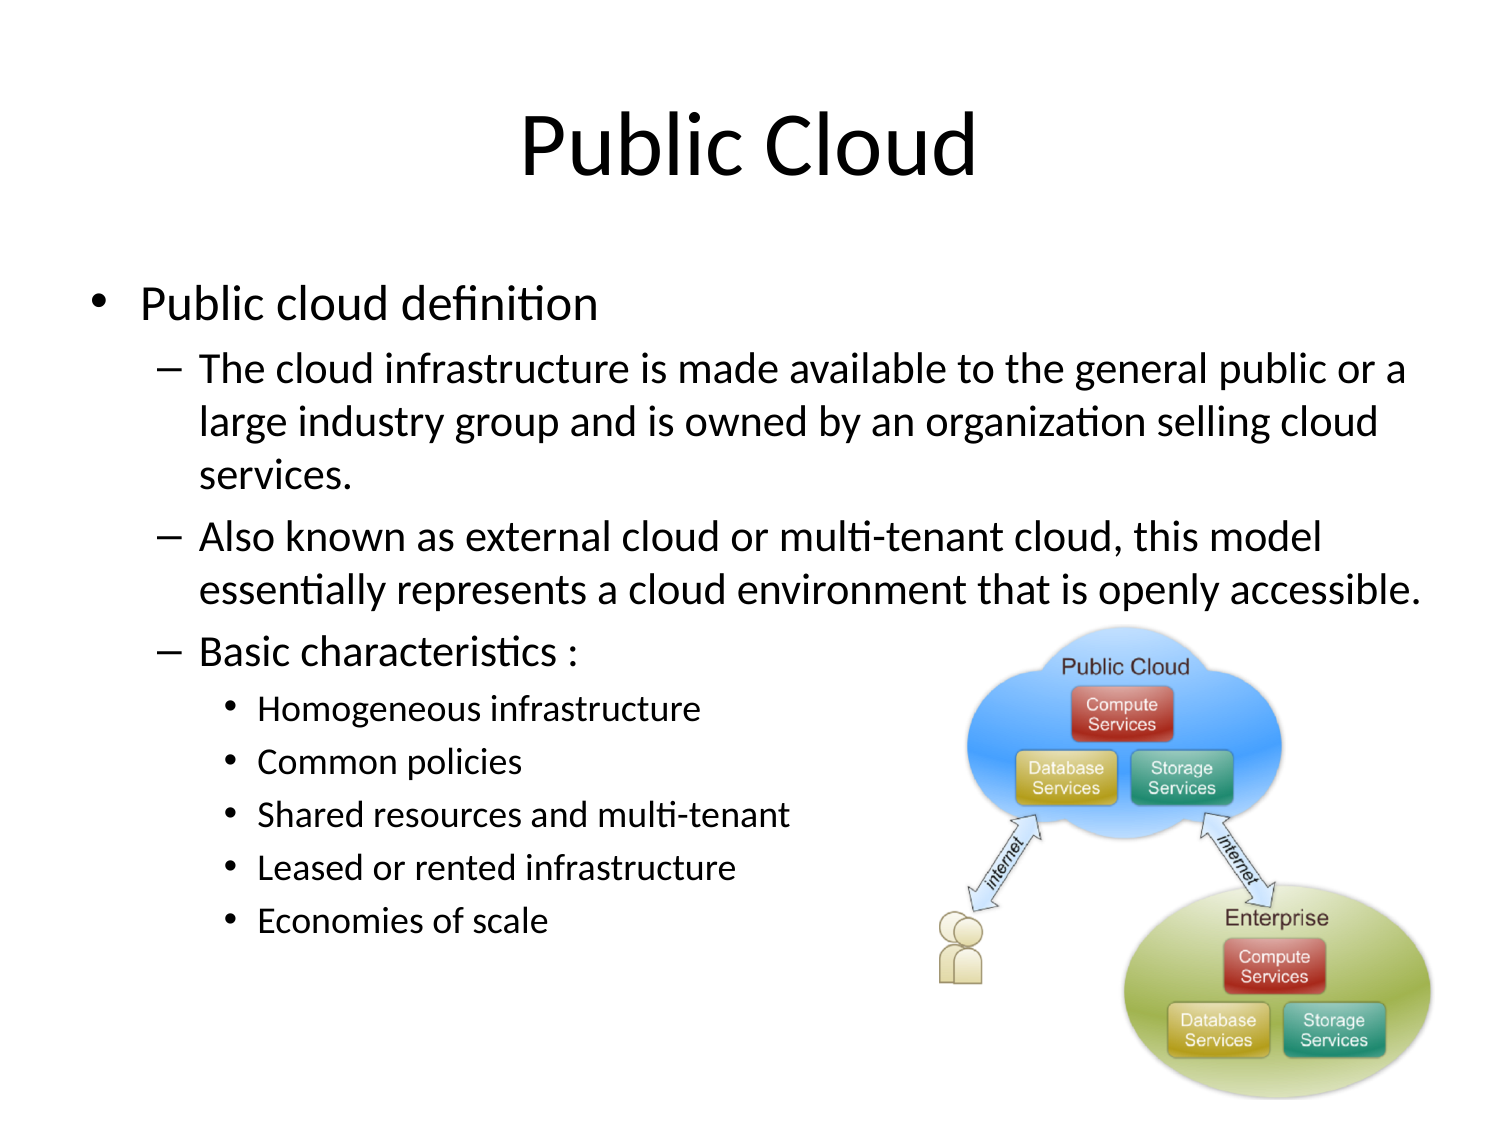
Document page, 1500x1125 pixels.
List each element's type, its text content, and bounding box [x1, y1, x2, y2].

picture [935, 624, 1435, 1101]
list Public cloud definition The cloud infrastructure is made available to the general public or a large industry group and is owned by an organization selling cloud services. Also known as external cloud or multi-tenant cloud, this model essentially represents a cloud environment that is openly accessible. Basic characteristics : Homogeneous infrastructure Common policies Shared resources and multi-tenant Leased or rented infrastructure Economies of scale [75, 262, 1450, 1005]
title Public Cloud [75, 45, 1425, 233]
